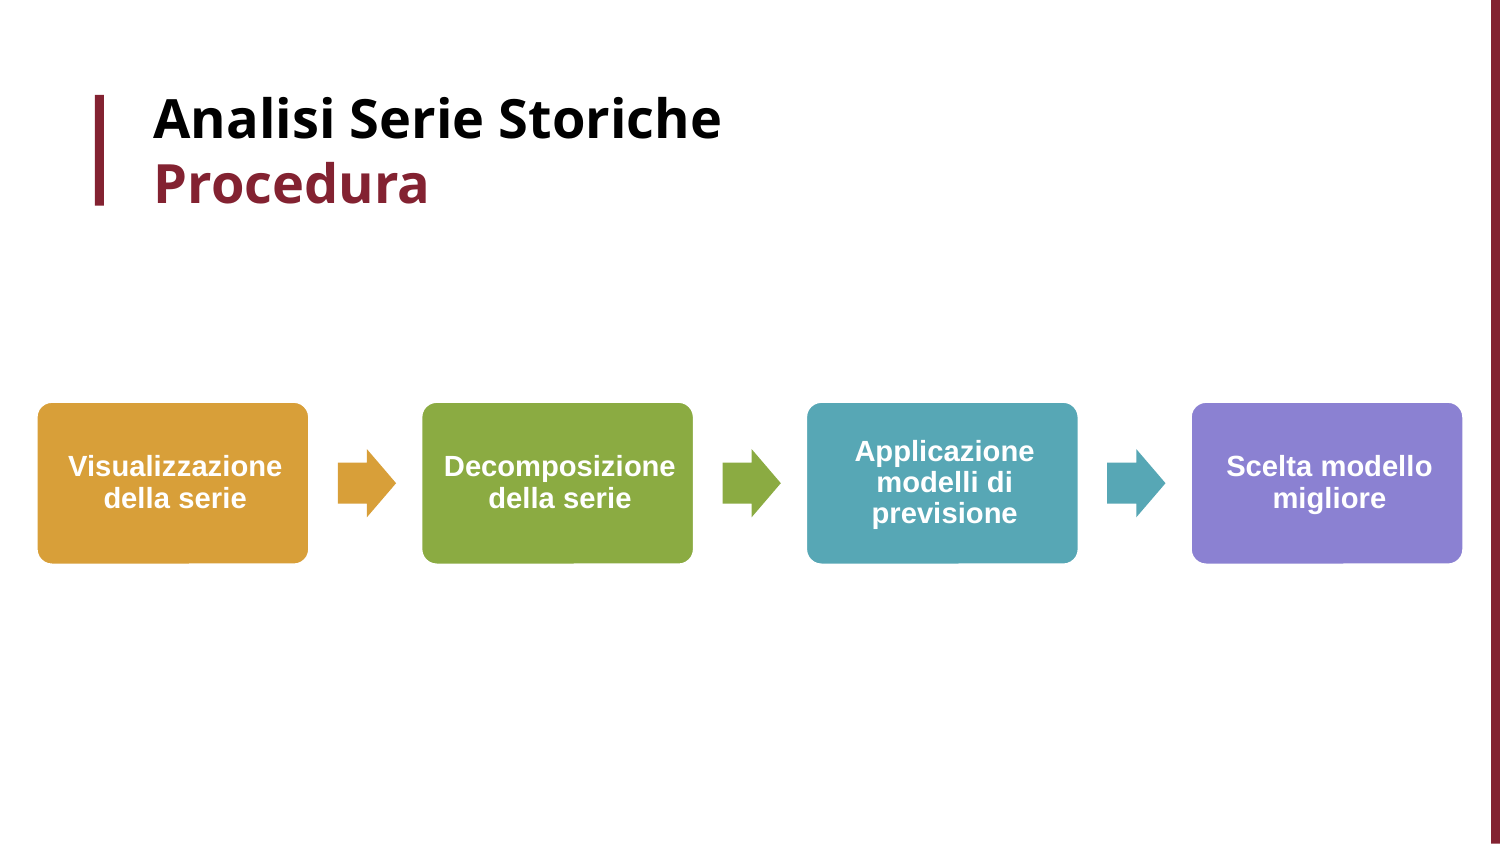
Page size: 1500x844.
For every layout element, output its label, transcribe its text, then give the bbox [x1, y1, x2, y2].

title Analisi Serie Storiche Procedura [138, 69, 792, 208]
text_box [34, 209, 1466, 757]
